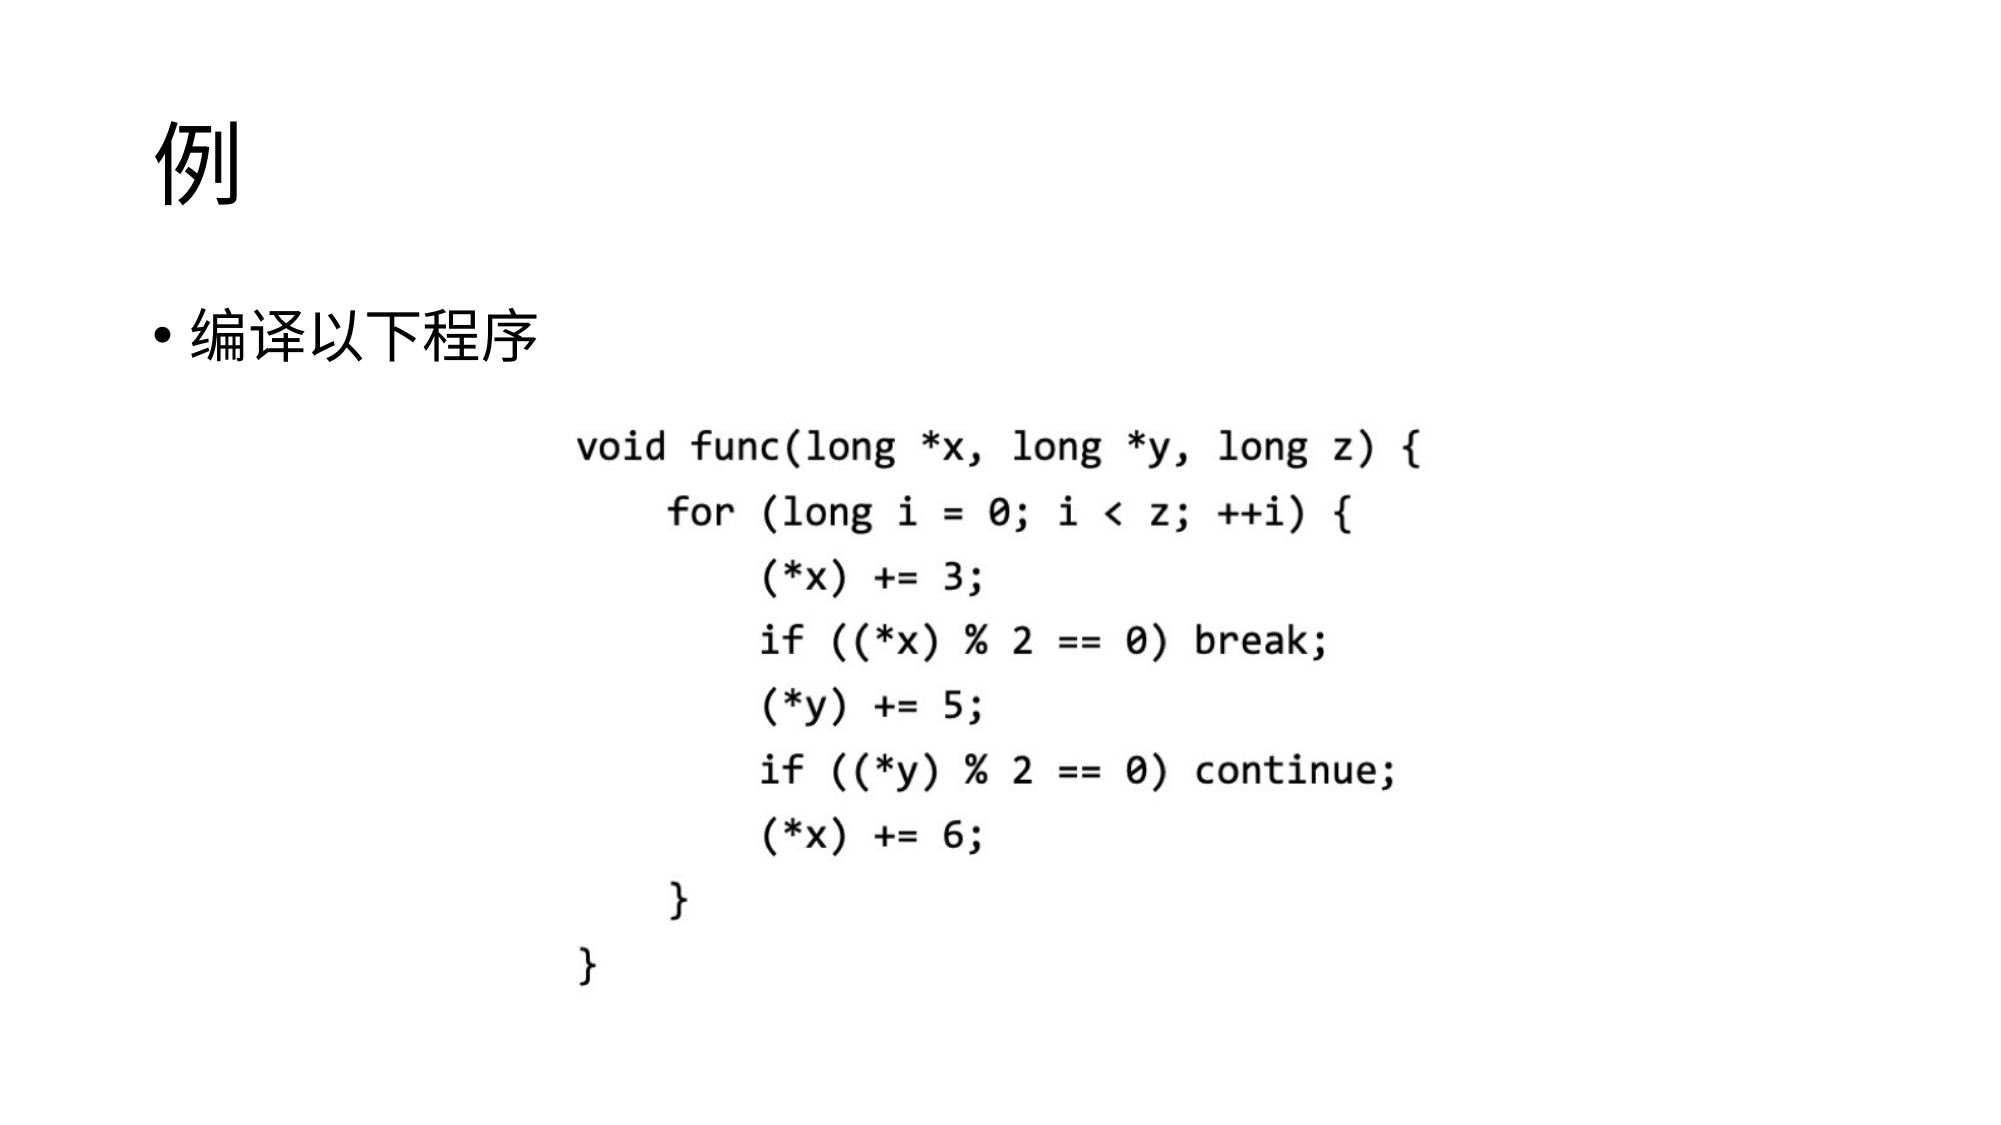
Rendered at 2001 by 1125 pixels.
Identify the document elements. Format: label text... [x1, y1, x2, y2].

picture [556, 420, 1444, 1014]
title 例 [137, 59, 1863, 278]
list 编译以下程序 [137, 299, 1863, 1014]
